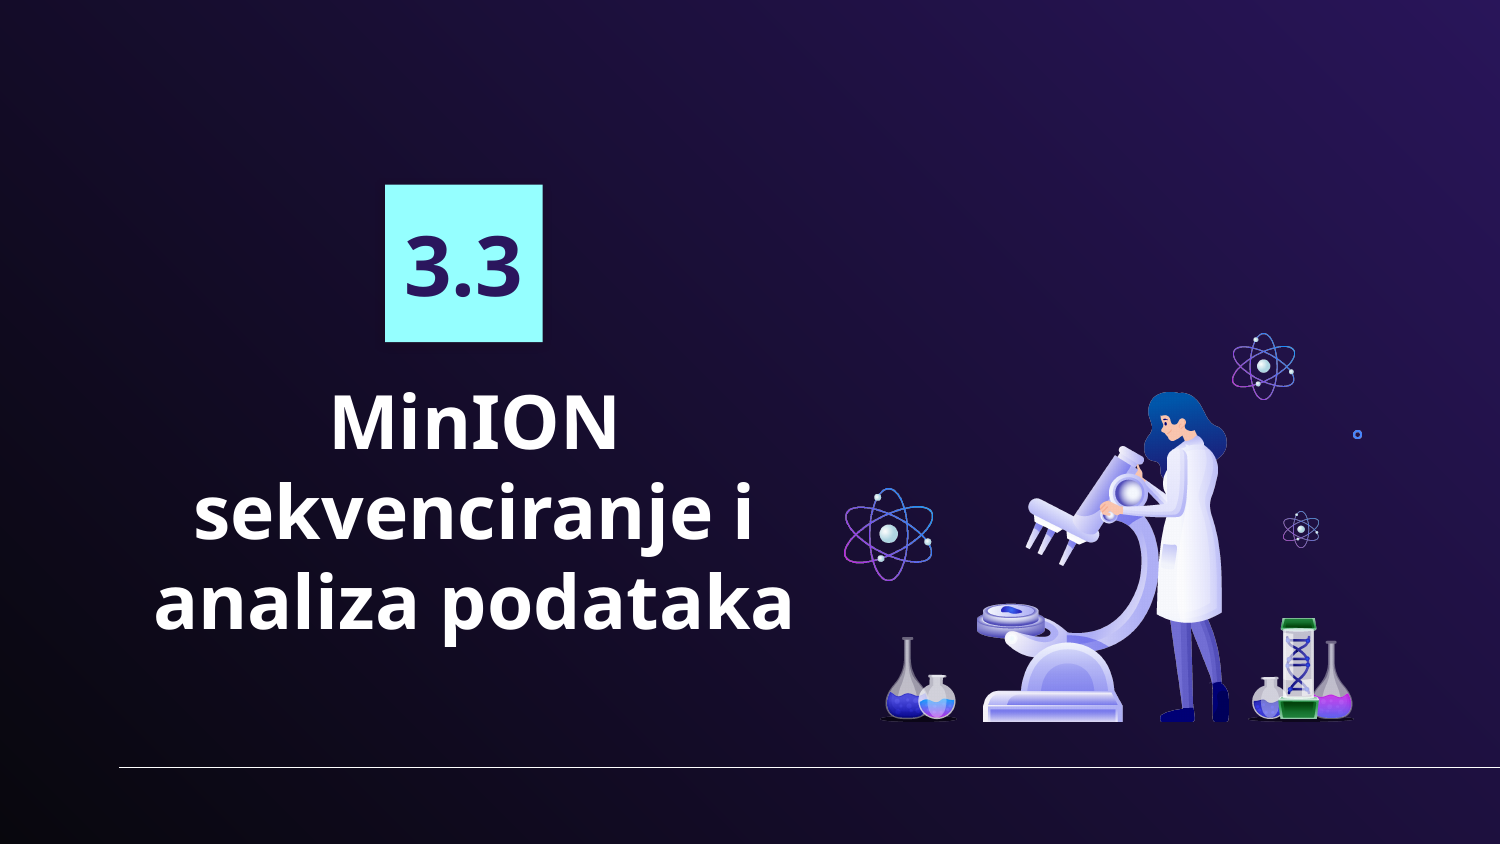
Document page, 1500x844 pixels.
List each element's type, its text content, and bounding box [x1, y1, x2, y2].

title MinION sekvenciranje i analiza podataka [107, 373, 843, 646]
picture [1232, 333, 1295, 400]
picture [880, 637, 958, 723]
picture [1283, 511, 1319, 549]
picture [1352, 429, 1363, 440]
picture [844, 488, 934, 582]
picture [1248, 617, 1354, 723]
title 3.3 [385, 184, 543, 343]
picture [977, 391, 1229, 723]
